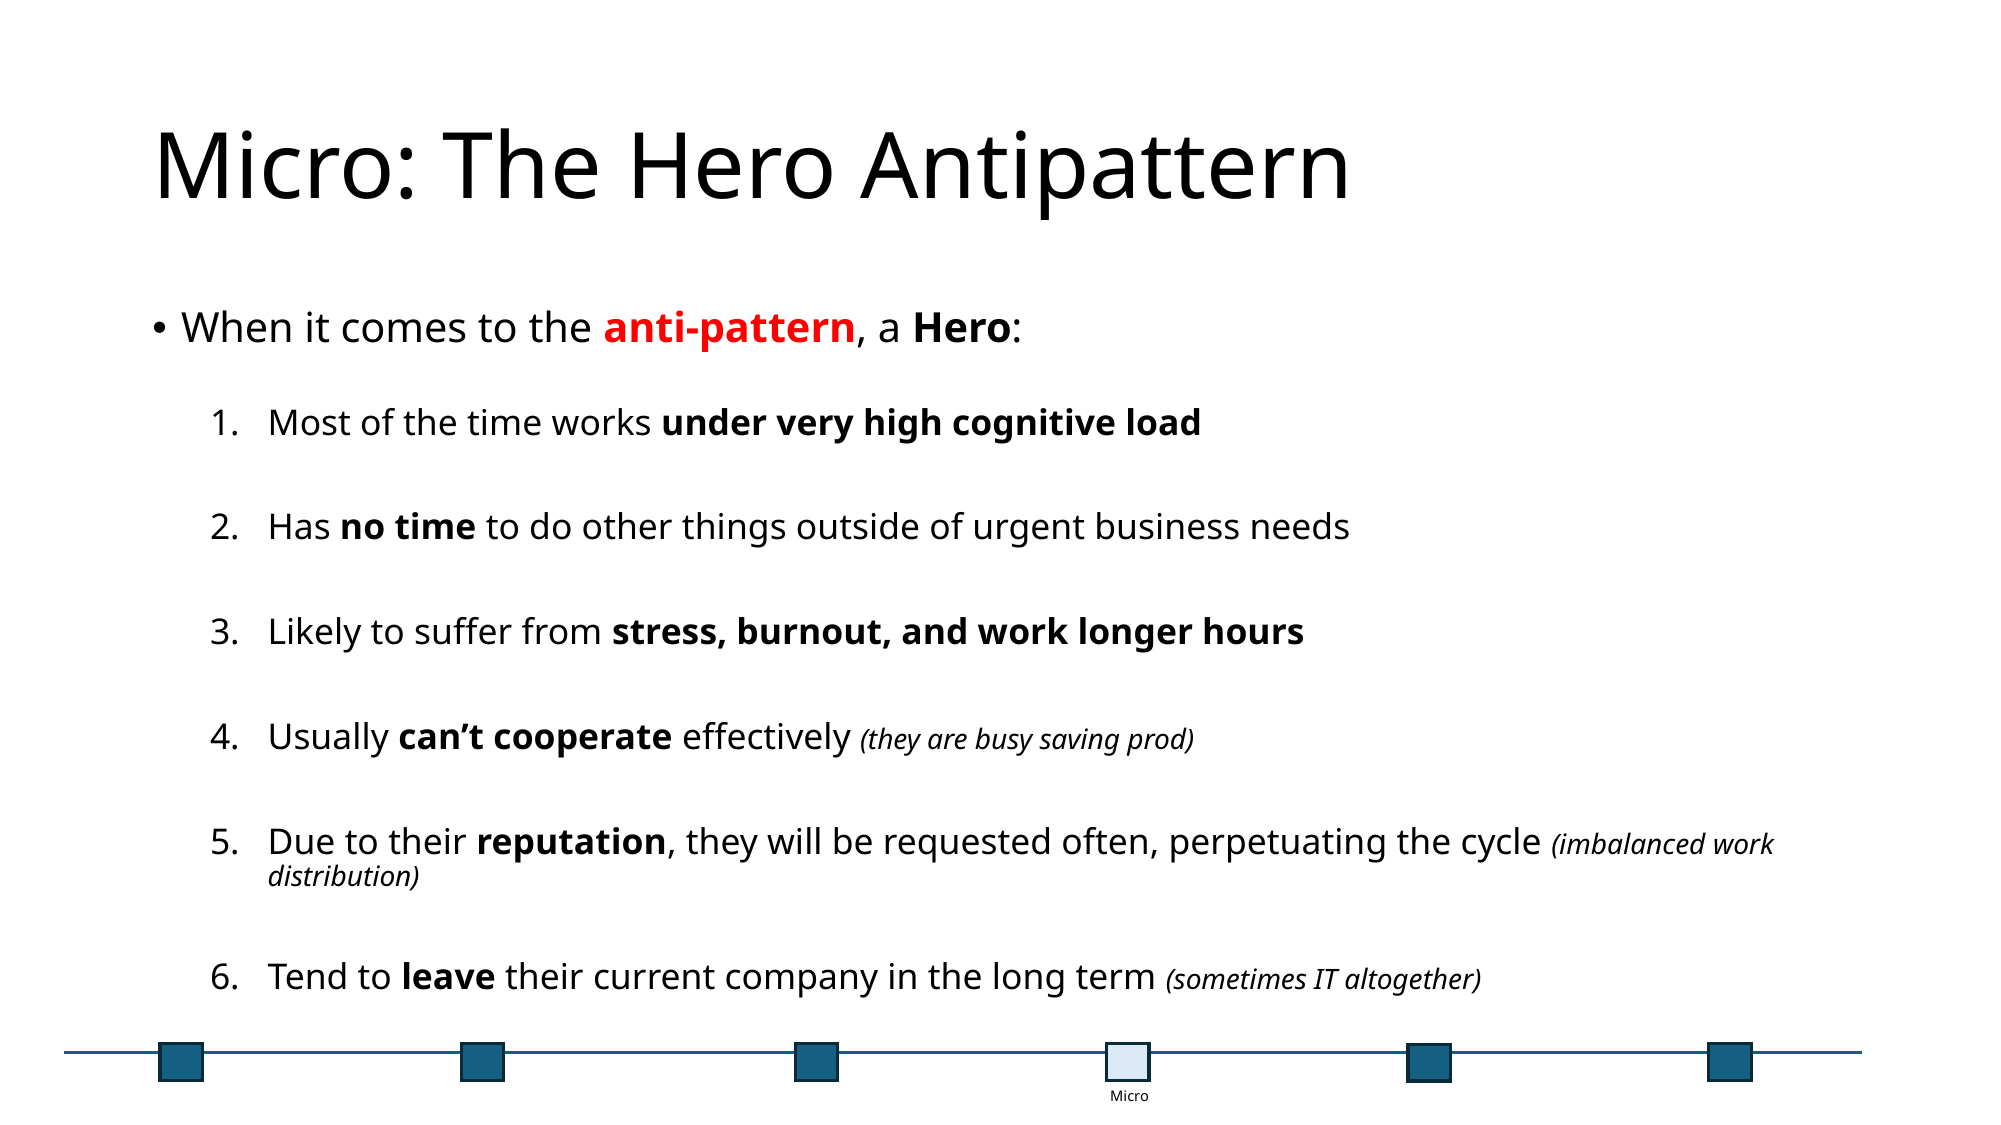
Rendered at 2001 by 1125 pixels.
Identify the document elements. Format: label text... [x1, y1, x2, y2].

text_box [158, 1053, 204, 1082]
text_box [1707, 1042, 1753, 1051]
text_box [794, 1053, 839, 1082]
text_box [158, 1042, 204, 1051]
text_box [460, 1042, 505, 1051]
text_box [1707, 1053, 1753, 1082]
text_box [1406, 1043, 1452, 1051]
text_box [1406, 1053, 1452, 1083]
text_box [1105, 1042, 1151, 1051]
title Micro: The Hero Antipattern [137, 59, 1863, 278]
text_box [1105, 1053, 1151, 1079]
text_box [460, 1053, 505, 1082]
text_box [794, 1042, 839, 1051]
text_box Micro [1095, 1079, 1164, 1112]
list When it comes to the anti-pattern, a Hero: Most of the time works under very high cognitive load Has no time to do other things outside of urgent business needs Likely to suffer from stress, burnout, and work longer hours Usually can’t cooperate effectively (they are busy saving prod) Due to their reputation, they will be requested often, perpetuating the cycle (imbalanced work distribution) Tend to leave their current company in the long term (sometimes IT altogether) [137, 299, 1863, 1014]
